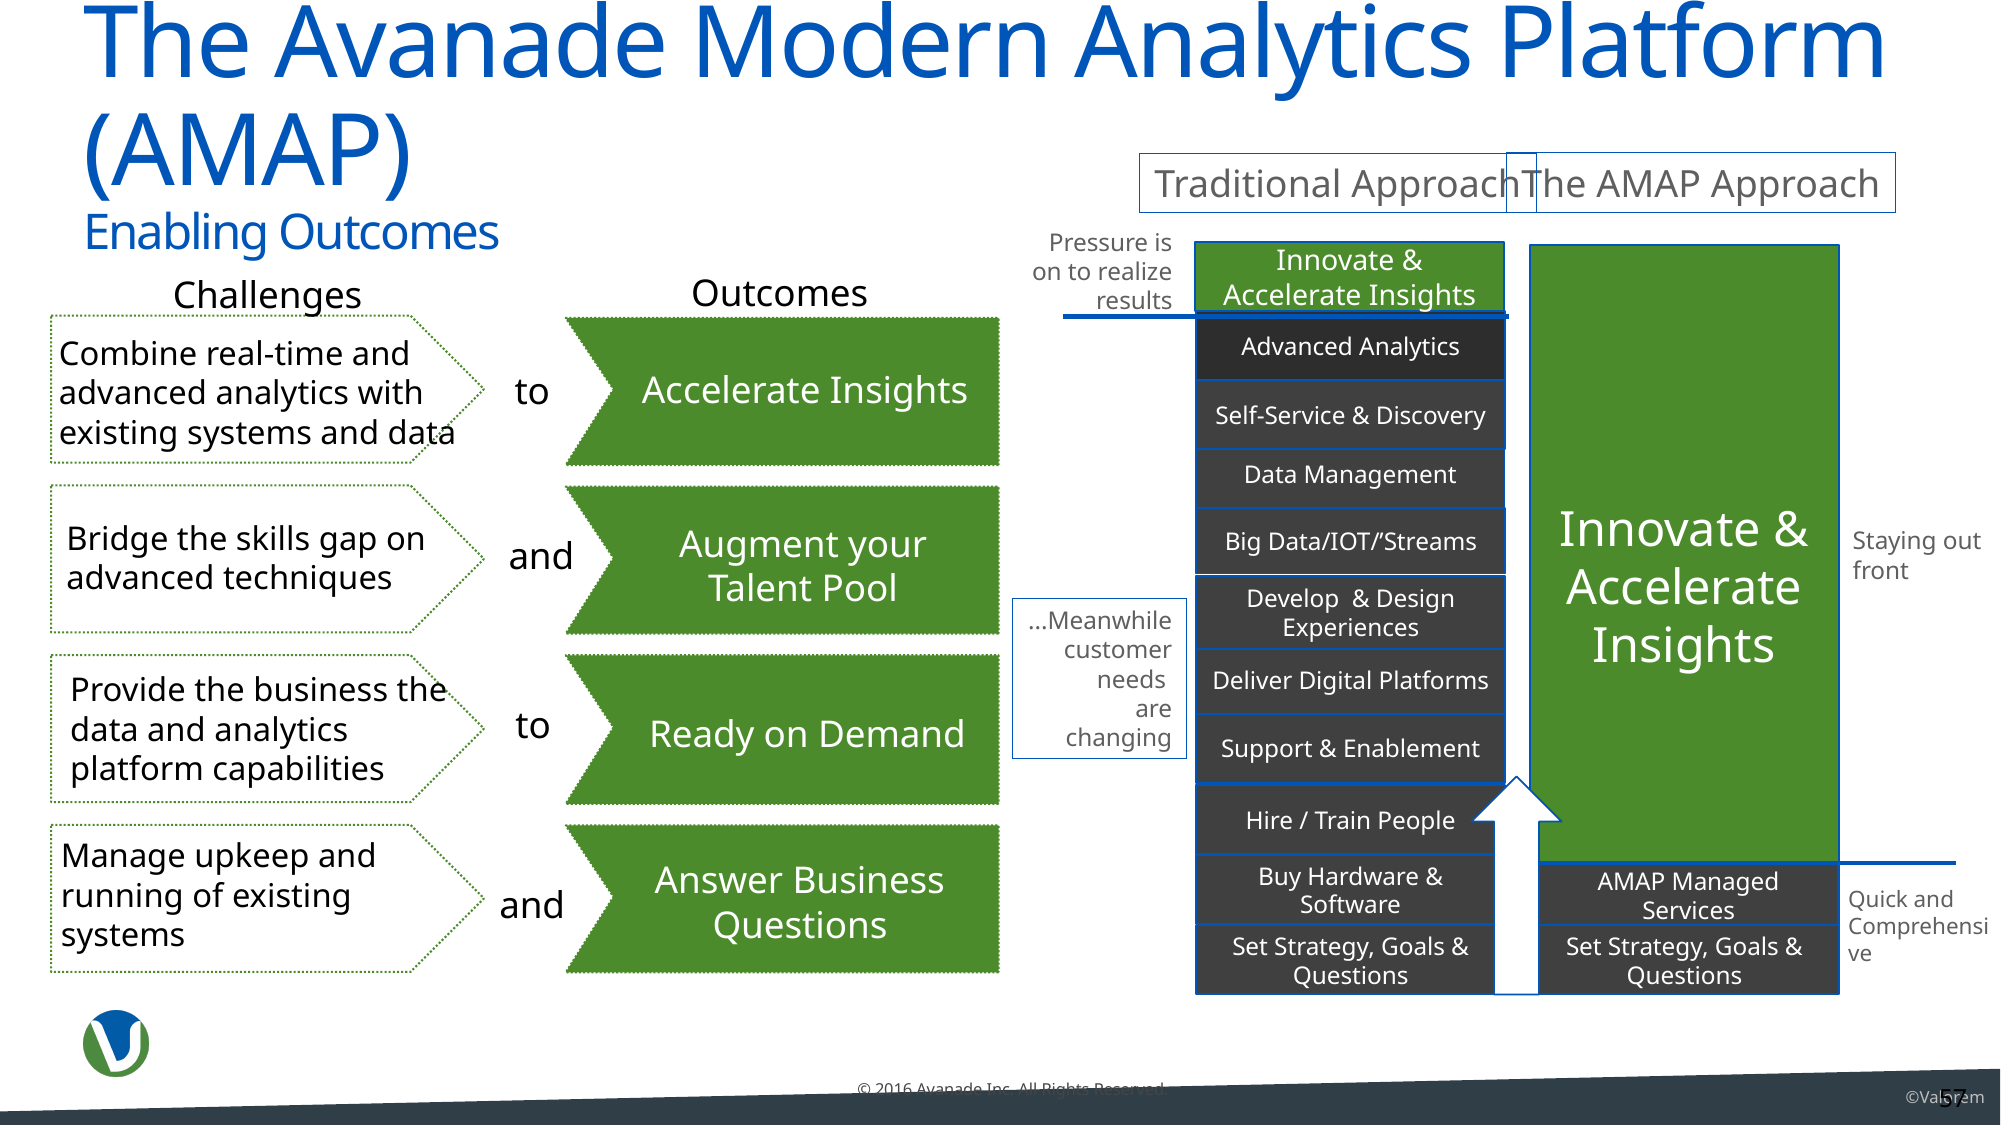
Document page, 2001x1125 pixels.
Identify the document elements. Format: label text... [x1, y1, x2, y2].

text_box Accelerate Insights [627, 359, 1011, 418]
text_box Staying out front [1956, 518, 2000, 592]
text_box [1011, 152, 1956, 995]
text_box [565, 655, 999, 804]
text_box and [484, 874, 581, 934]
text_box [565, 322, 999, 465]
text_box [51, 458, 416, 463]
text_box Bridge the skills gap on advanced techniques [51, 510, 470, 604]
text_box [51, 604, 439, 633]
text_box Challenges [51, 264, 485, 323]
text_box [565, 486, 999, 634]
text_box [51, 655, 418, 803]
text_box and [493, 525, 596, 585]
text_box [51, 485, 436, 510]
text_box [459, 873, 484, 924]
text_box Provide the business the data and analytics platform capabilities [55, 661, 468, 795]
picture [83, 1010, 149, 1077]
text_box to [499, 360, 602, 419]
text_box [468, 712, 485, 745]
text_box [565, 825, 999, 973]
text_box Answer Business Questions [606, 849, 994, 953]
text_box Combine real-time and advanced analytics with existing systems and data [44, 325, 494, 458]
text_box Quick and Comprehensive [1956, 877, 2000, 973]
text_box Outcomes [560, 262, 999, 322]
title The Avanade Modern Analytics Platform (AMAP) Enabling Outcomes [83, 49, 1917, 203]
text_box to [500, 694, 603, 754]
text_box 57 [1923, 1074, 1999, 1125]
text_box [470, 544, 485, 573]
text_box Augment your Talent Pool [615, 513, 991, 617]
text_box Manage upkeep and running of existing systems [46, 827, 459, 961]
text_box © 2016 Avanade Inc. All Rights Reserved. [645, 1074, 1381, 1123]
text_box [51, 961, 422, 972]
text_box Ready on Demand [634, 702, 1011, 762]
